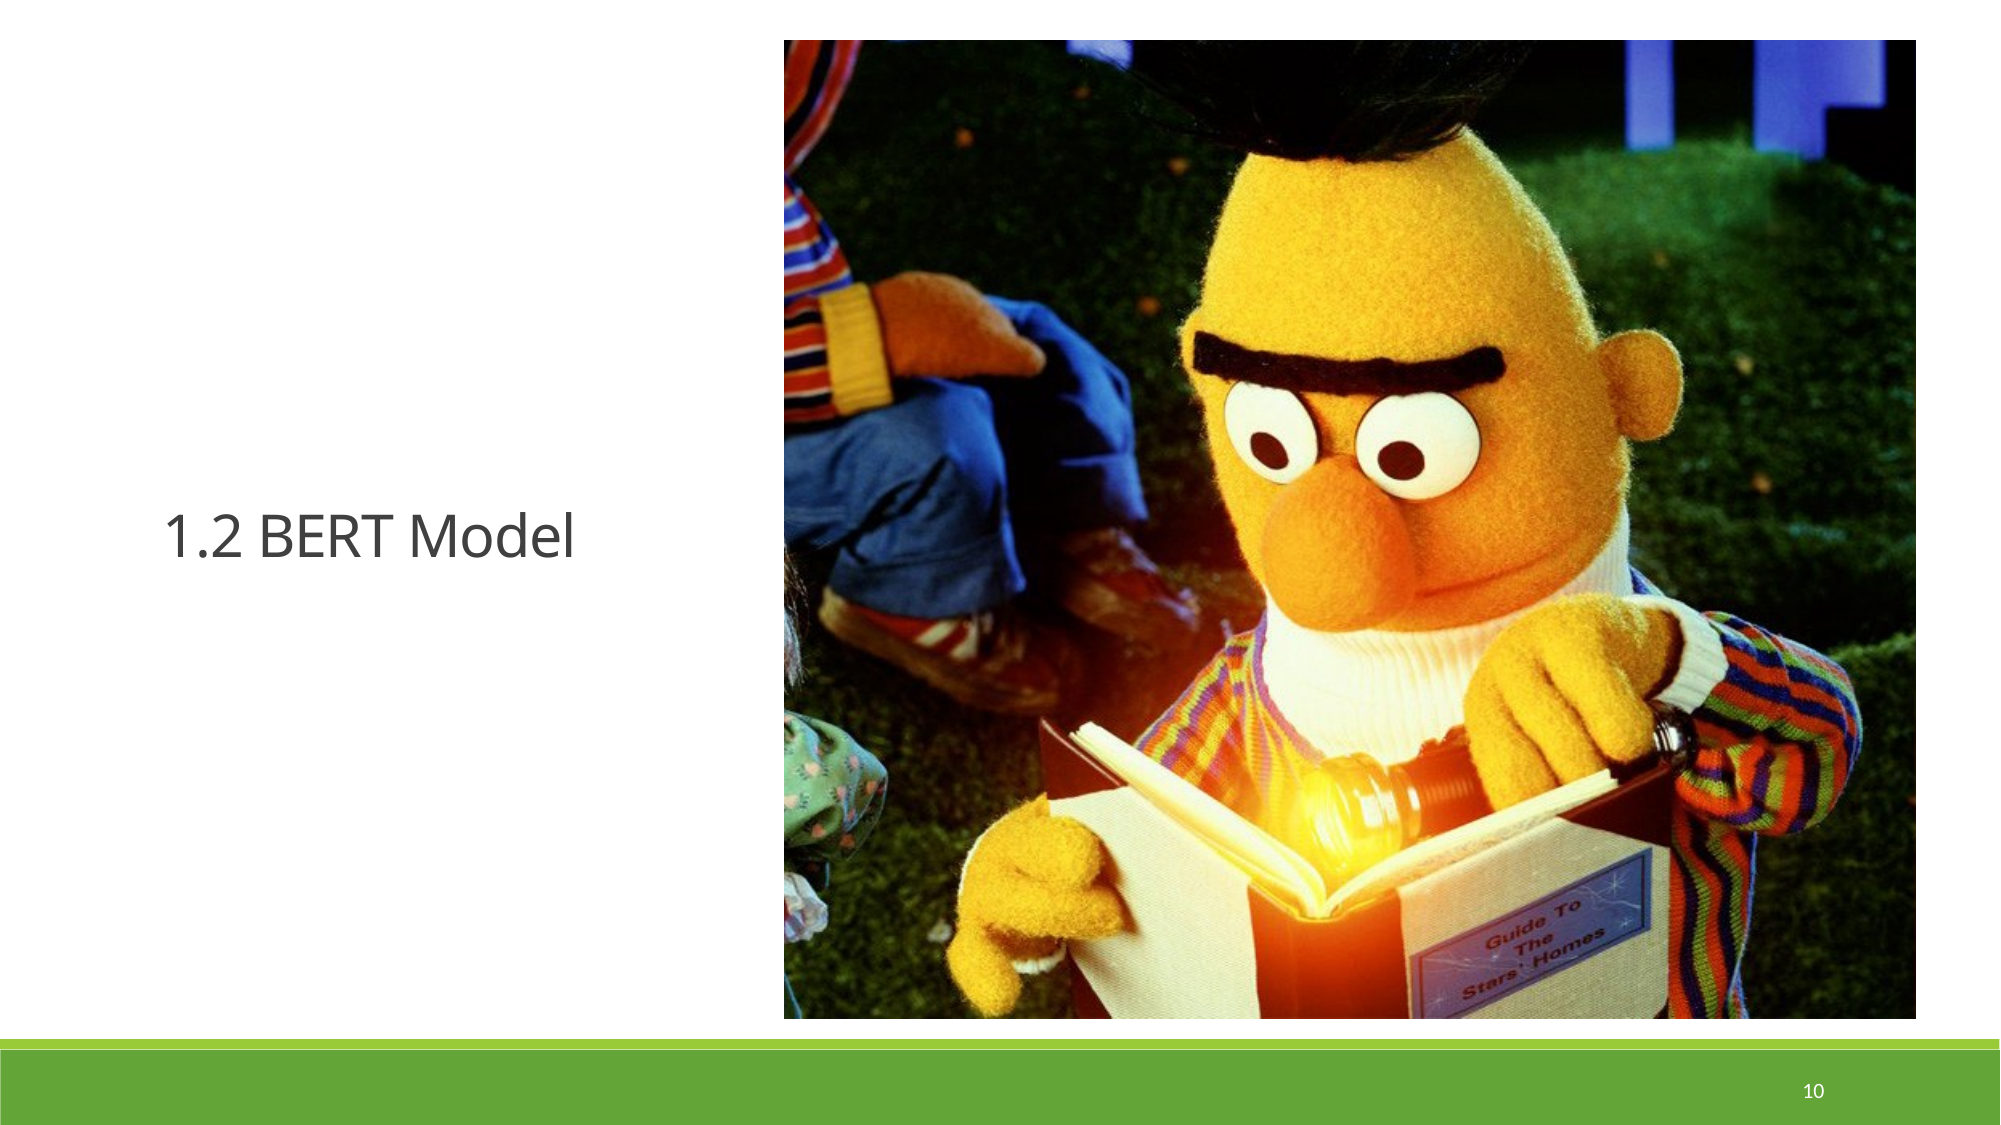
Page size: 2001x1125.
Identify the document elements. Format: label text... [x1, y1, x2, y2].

text_box 1.2 BERT Model [148, 501, 781, 578]
slide_number 10 [1624, 1059, 1840, 1120]
picture [784, 40, 1917, 1019]
